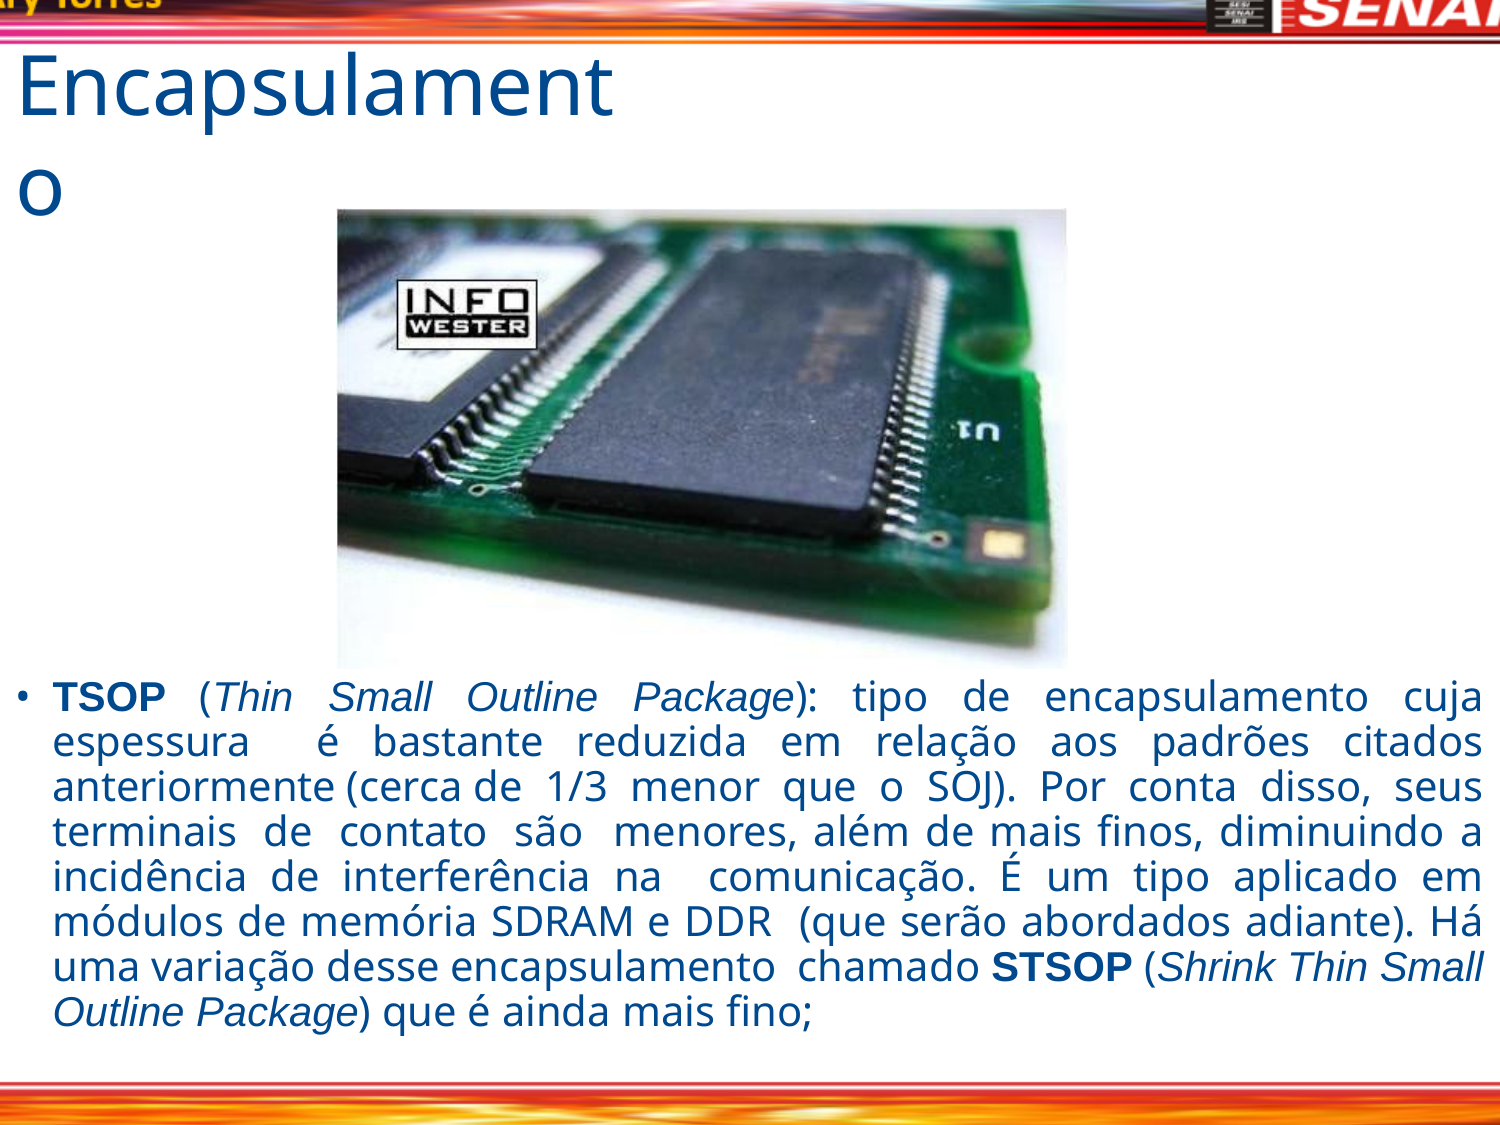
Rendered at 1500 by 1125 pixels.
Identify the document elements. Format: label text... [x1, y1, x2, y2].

text_box TSOP (Thin Small Outline Package): tipo de encapsulamento cuja espessura é bastante reduzida em relação aos padrões citados anteriormente (cerca de 1/3 menor que o SOJ). Por conta disso, seus terminais de contato são menores, além de mais finos, diminuindo a incidência de interferência na comunicação. É um tipo aplicado em módulos de memória SDRAM e DDR (que serão abordados adiante). Há uma variação desse encapsulamento chamado STSOP (Shrink Thin Small Outline Package) que é ainda mais fino; [12, 668, 1485, 1036]
picture [0, 0, 1500, 1125]
title Encapsulamento [12, 29, 638, 233]
